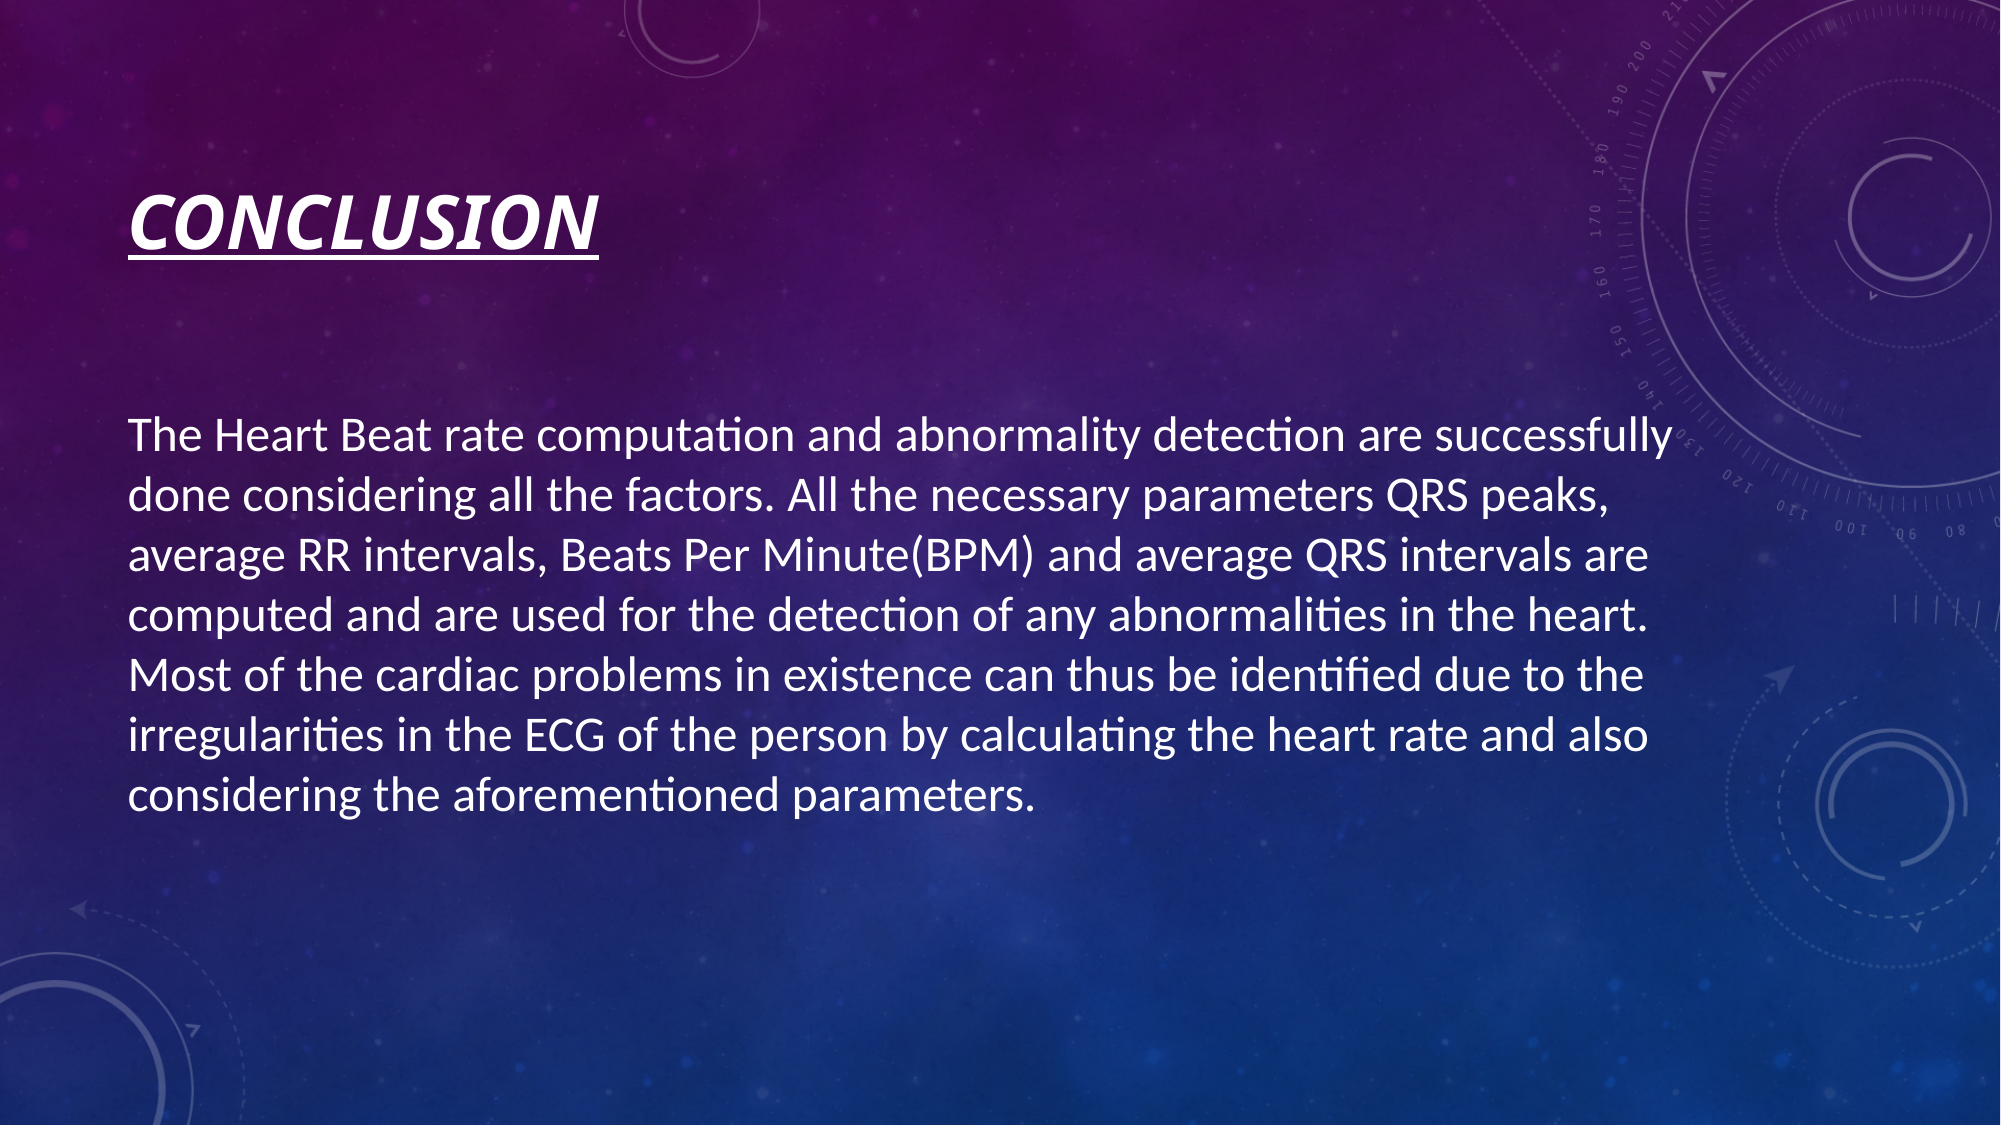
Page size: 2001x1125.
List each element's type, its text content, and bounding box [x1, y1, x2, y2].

title CONCLUSION [112, 99, 1775, 338]
list The Heart Beat rate computation and abnormality detection are successfully done considering all the factors. All the necessary parameters QRS peaks, average RR intervals, Beats Per Minute(BPM) and average QRS intervals are computed and are used for the detection of any abnormalities in the heart. Most of the cardiac problems in existence can thus be identified due to the irregularities in the ECG of the person by calculating the heart rate and also considering the aforementioned parameters. [112, 338, 1775, 814]
picture [0, 0, 2001, 1125]
